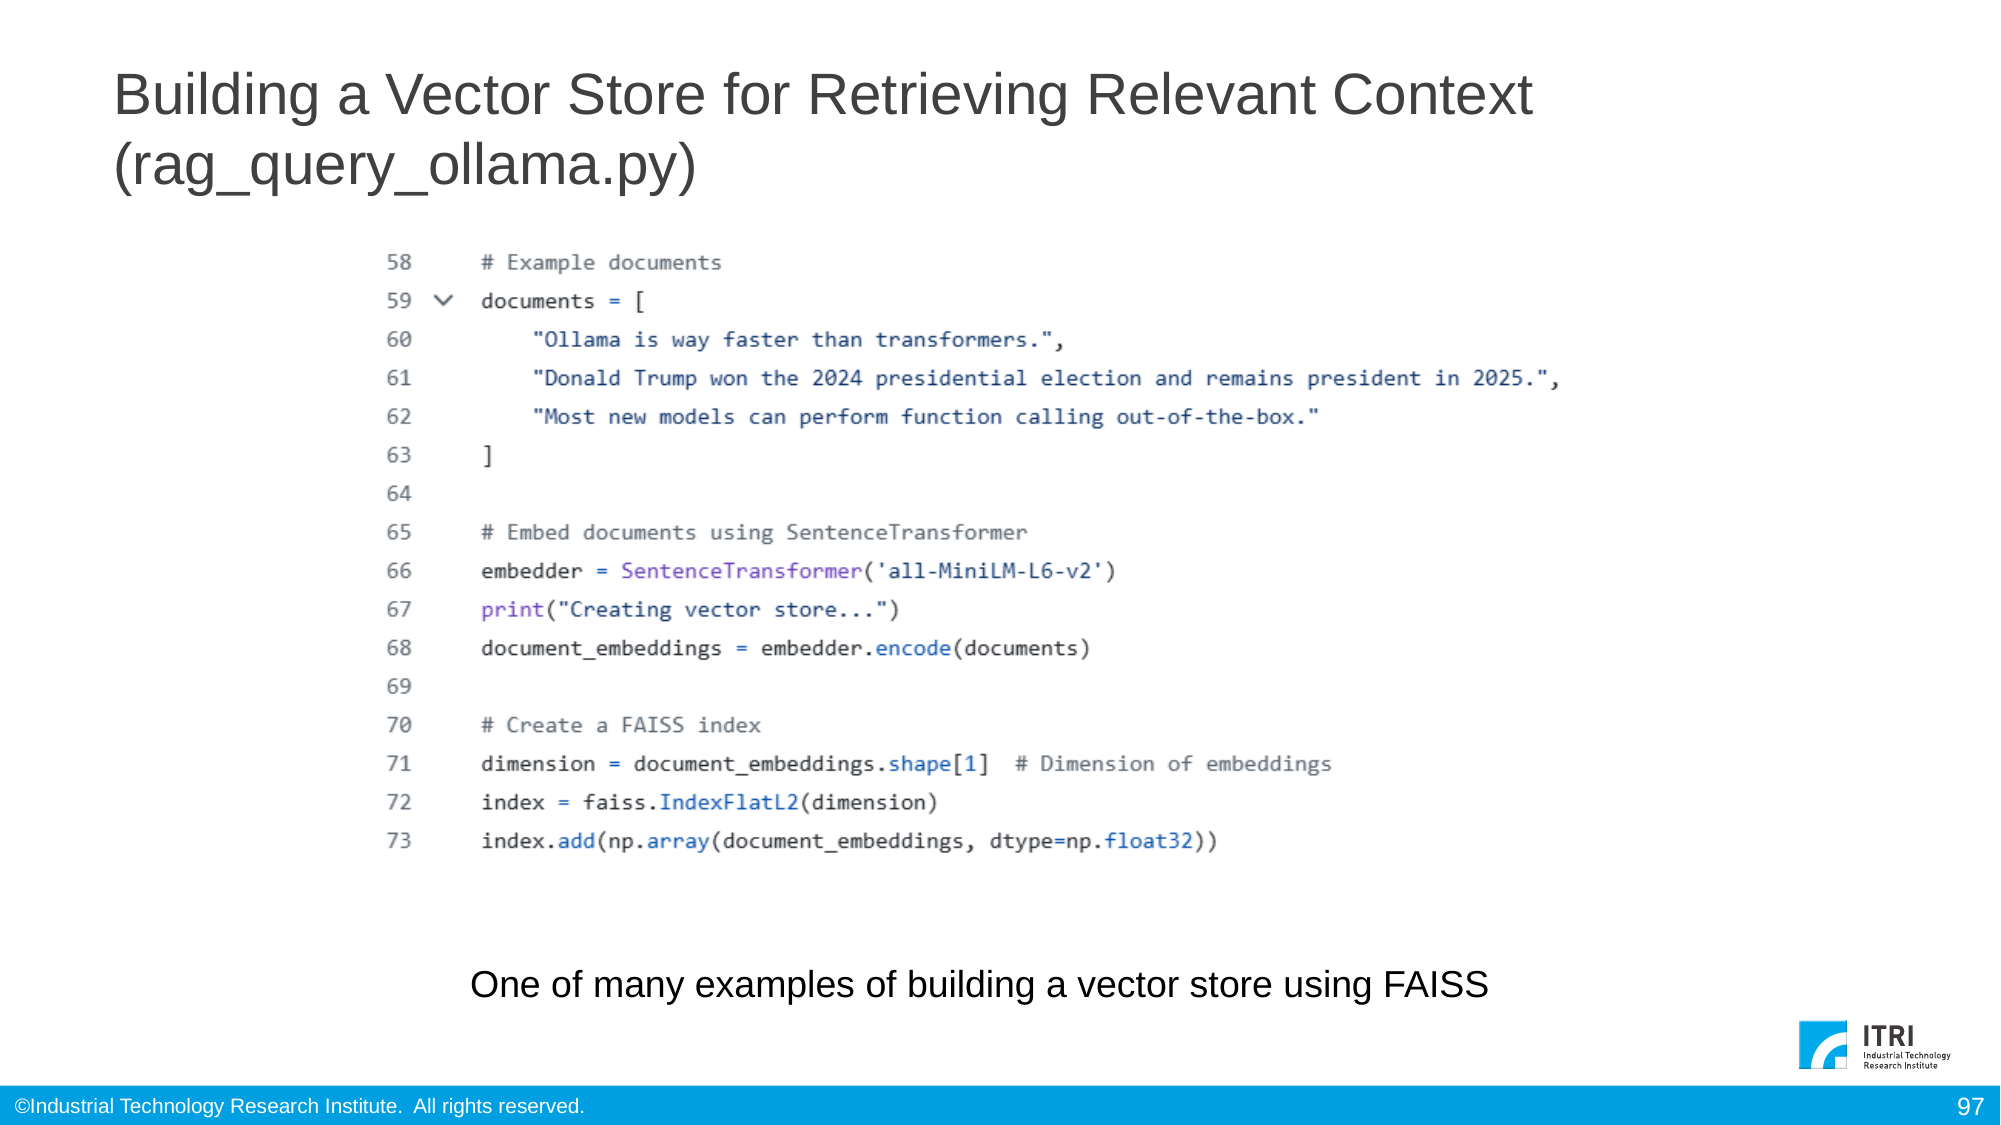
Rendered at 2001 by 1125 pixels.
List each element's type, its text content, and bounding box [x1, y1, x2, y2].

text_box One of many examples of building a vector store using FAISS [396, 952, 1564, 1013]
title Building a Vector Store for Retrieving Relevant Context (rag_query_ollama.py) [98, 48, 1930, 198]
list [362, 239, 1598, 856]
slide_number 97 [1874, 1085, 2000, 1125]
